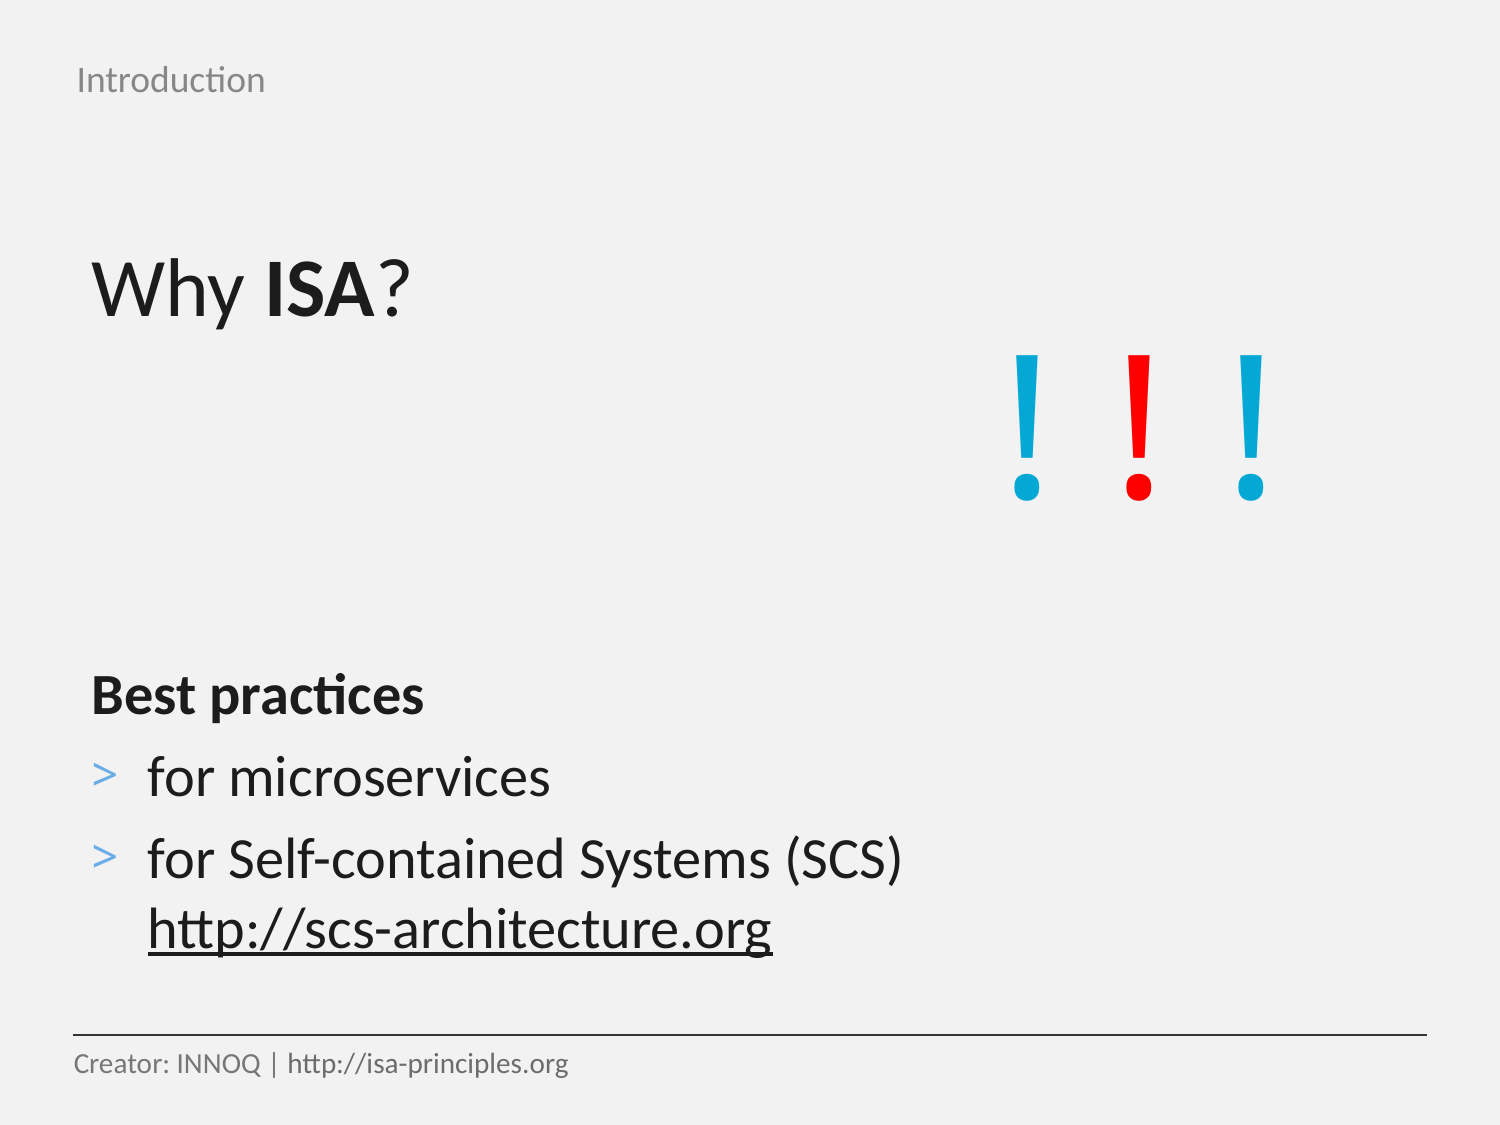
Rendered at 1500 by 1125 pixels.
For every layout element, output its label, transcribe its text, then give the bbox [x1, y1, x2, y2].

text_box ! [1086, 290, 1193, 546]
text_box ! [974, 290, 1081, 546]
list Introduction [76, 54, 928, 101]
footer Creator: INNOQ | http://isa-principles.org [73, 1040, 1427, 1083]
text_box Why ISA? [76, 225, 1424, 362]
text_box ! [1198, 290, 1306, 546]
list Best practices for microservices for Self-contained Systems (SCS) http://scs-architecture.org [76, 362, 1424, 968]
